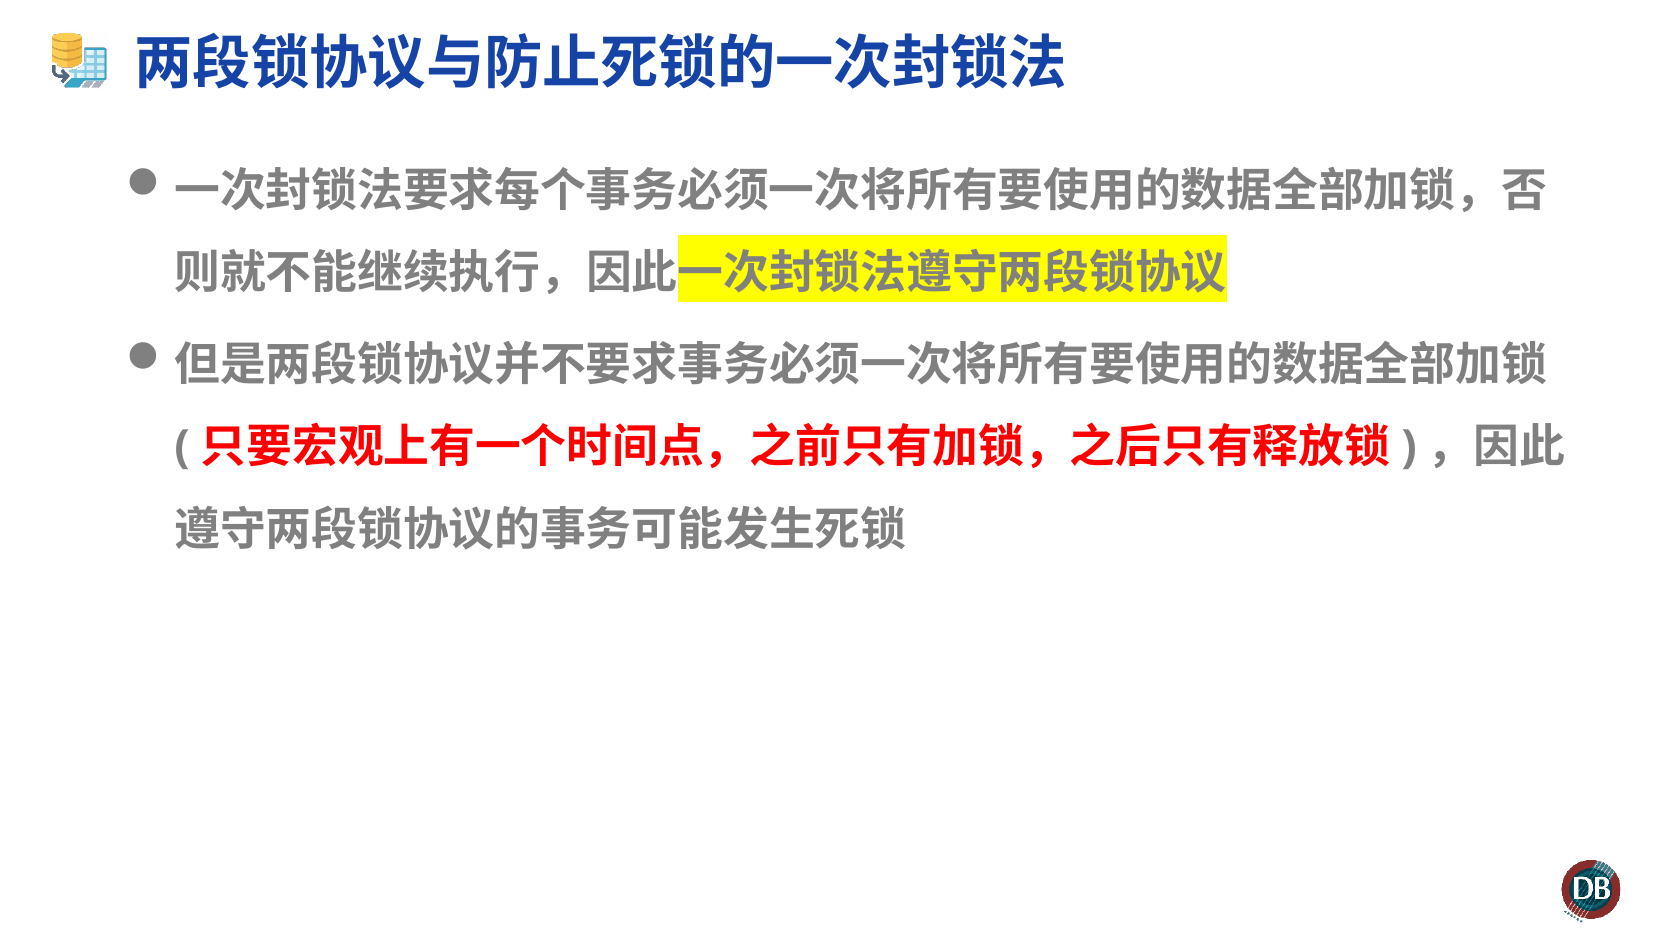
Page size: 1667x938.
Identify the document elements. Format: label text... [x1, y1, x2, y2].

title 两段锁协议与防止死锁的一次封锁法 [118, 17, 1590, 103]
picture [1557, 858, 1623, 924]
list 一次封锁法要求每个事务必须一次将所有要使用的数据全部加锁，否则就不能继续执行，因此一次封锁法遵守两段锁协议 但是两段锁协议并不要求事务必须一次将所有要使用的数据全部加锁(只要宏观上有一个时间点，之前只有加锁，之后只有释放锁)，因此遵守两段锁协议的事务可能发生死锁 [112, 126, 1590, 669]
picture [49, 30, 109, 90]
